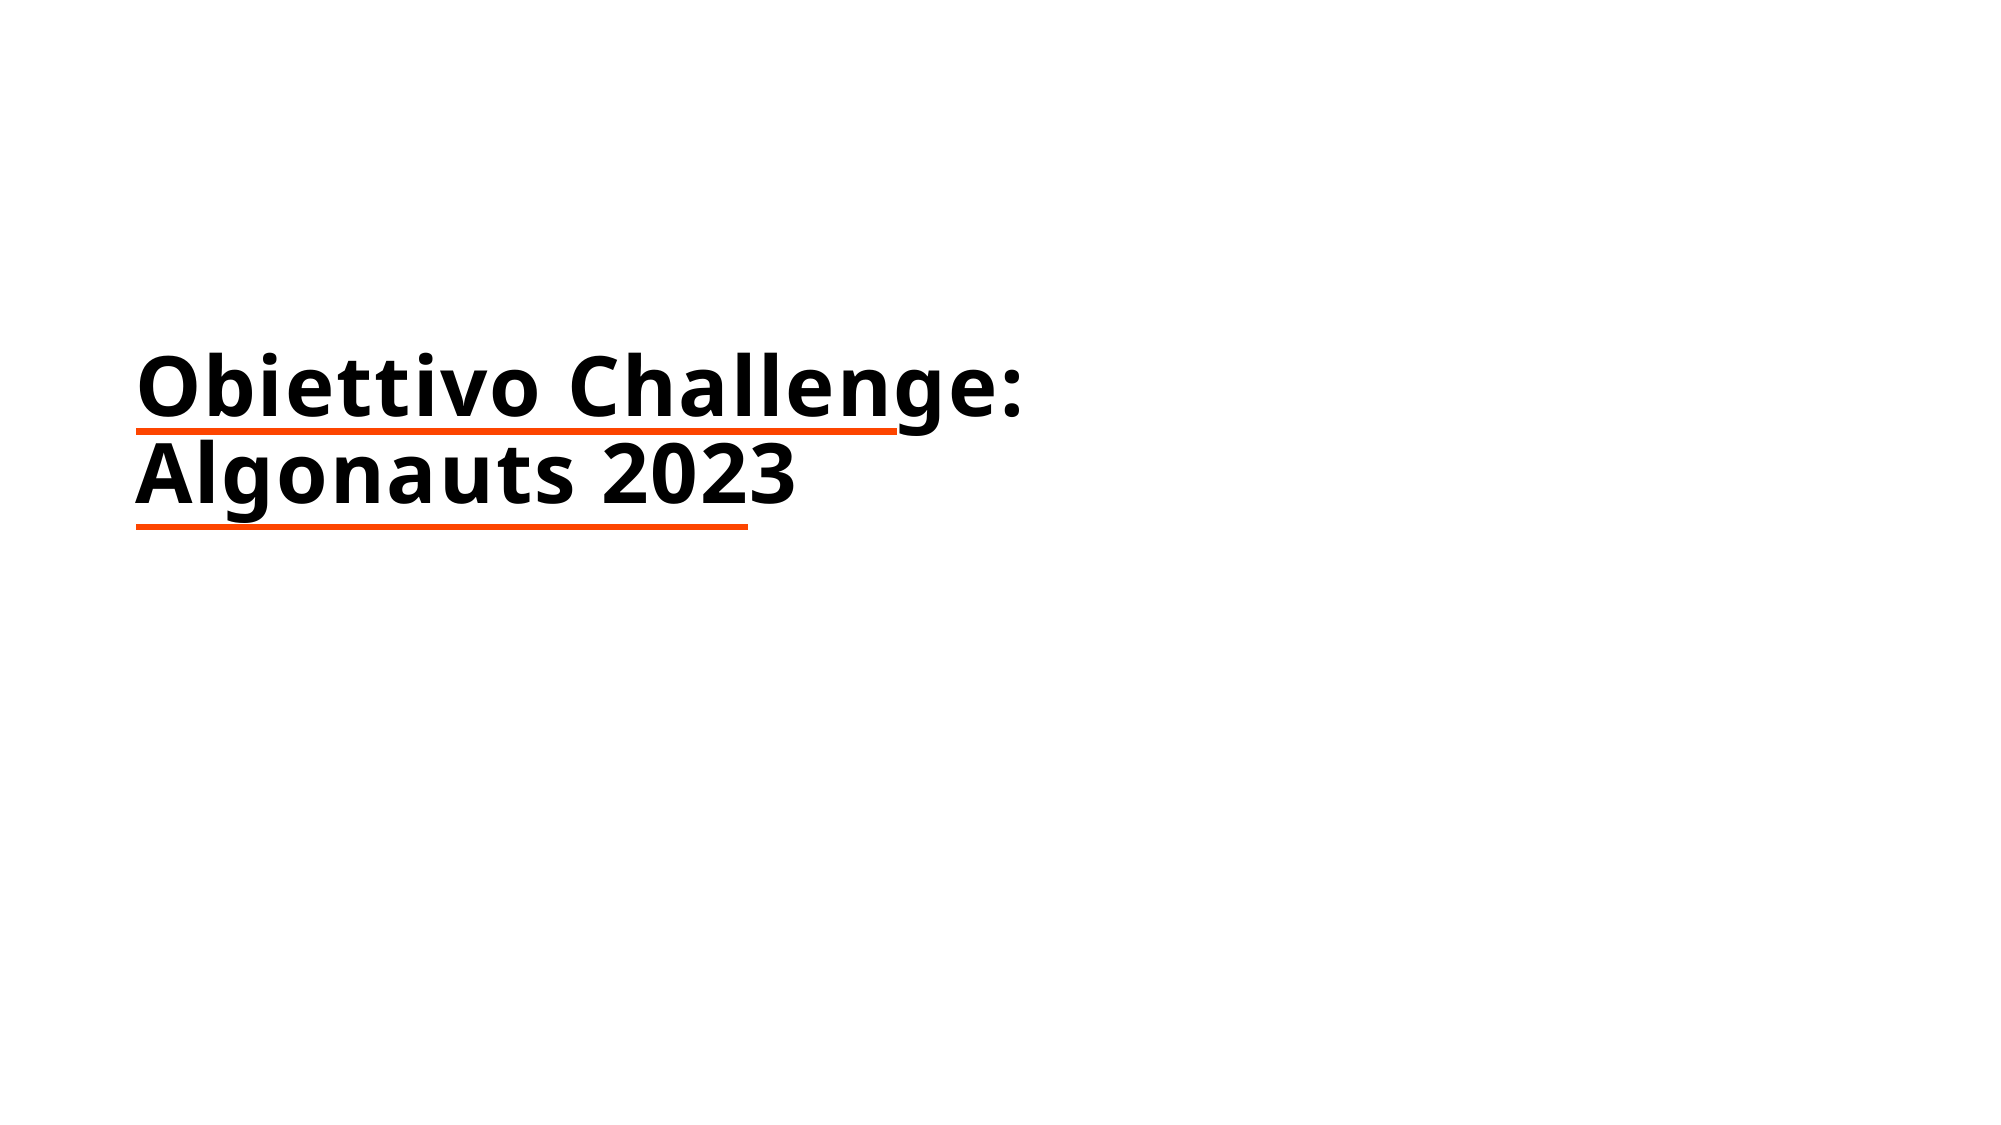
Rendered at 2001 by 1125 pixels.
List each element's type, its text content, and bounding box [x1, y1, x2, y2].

subtitle Obiettivo Challenge: Algonauts 2023 [120, 338, 1112, 745]
